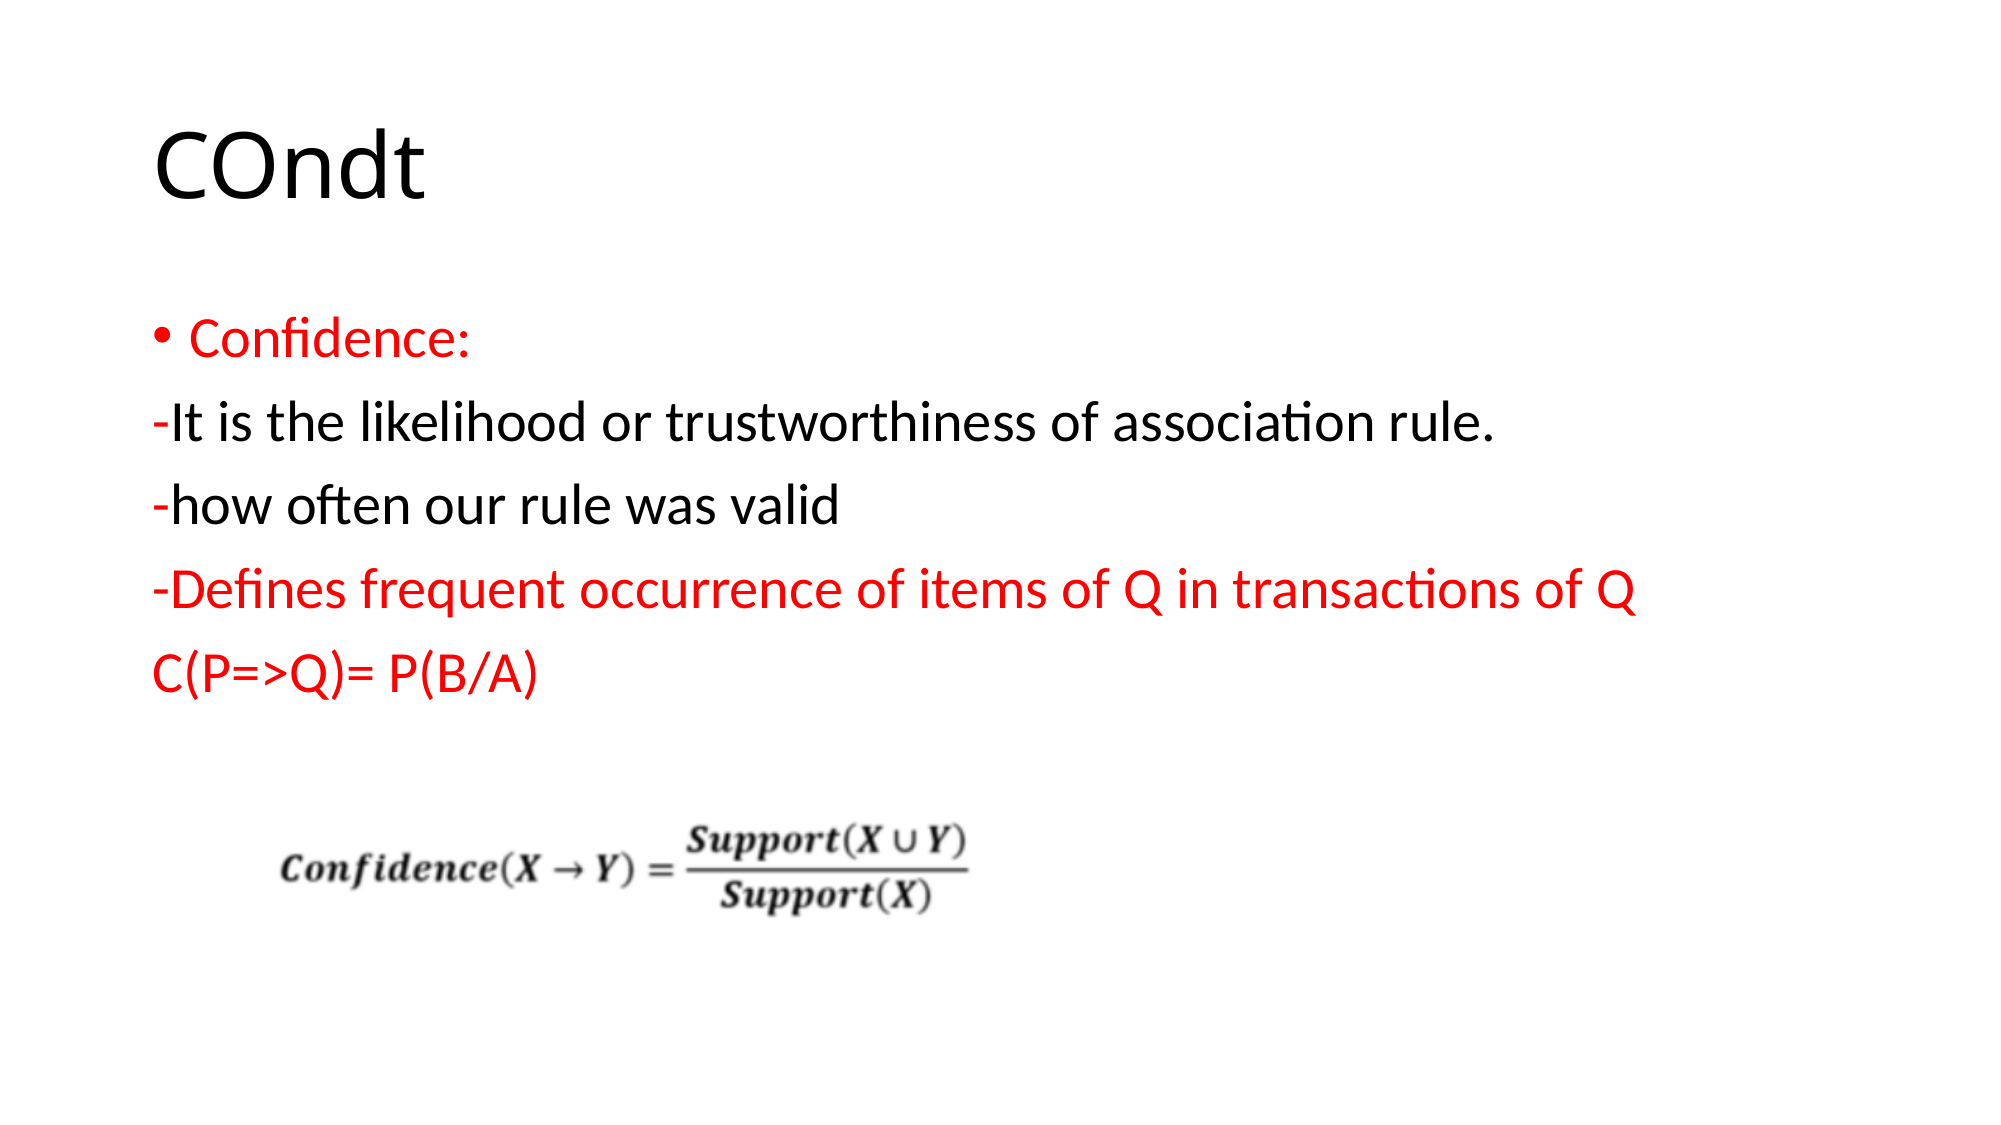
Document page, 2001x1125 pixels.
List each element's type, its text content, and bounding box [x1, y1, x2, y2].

picture [250, 760, 1091, 962]
list Confidence: -It is the likelihood or trustworthiness of association rule. -how often our rule was valid -Defines frequent occurrence of items of Q in transactions of Q C(P=>Q)= P(B/A) [137, 299, 1863, 1014]
title COndt [137, 59, 1863, 278]
